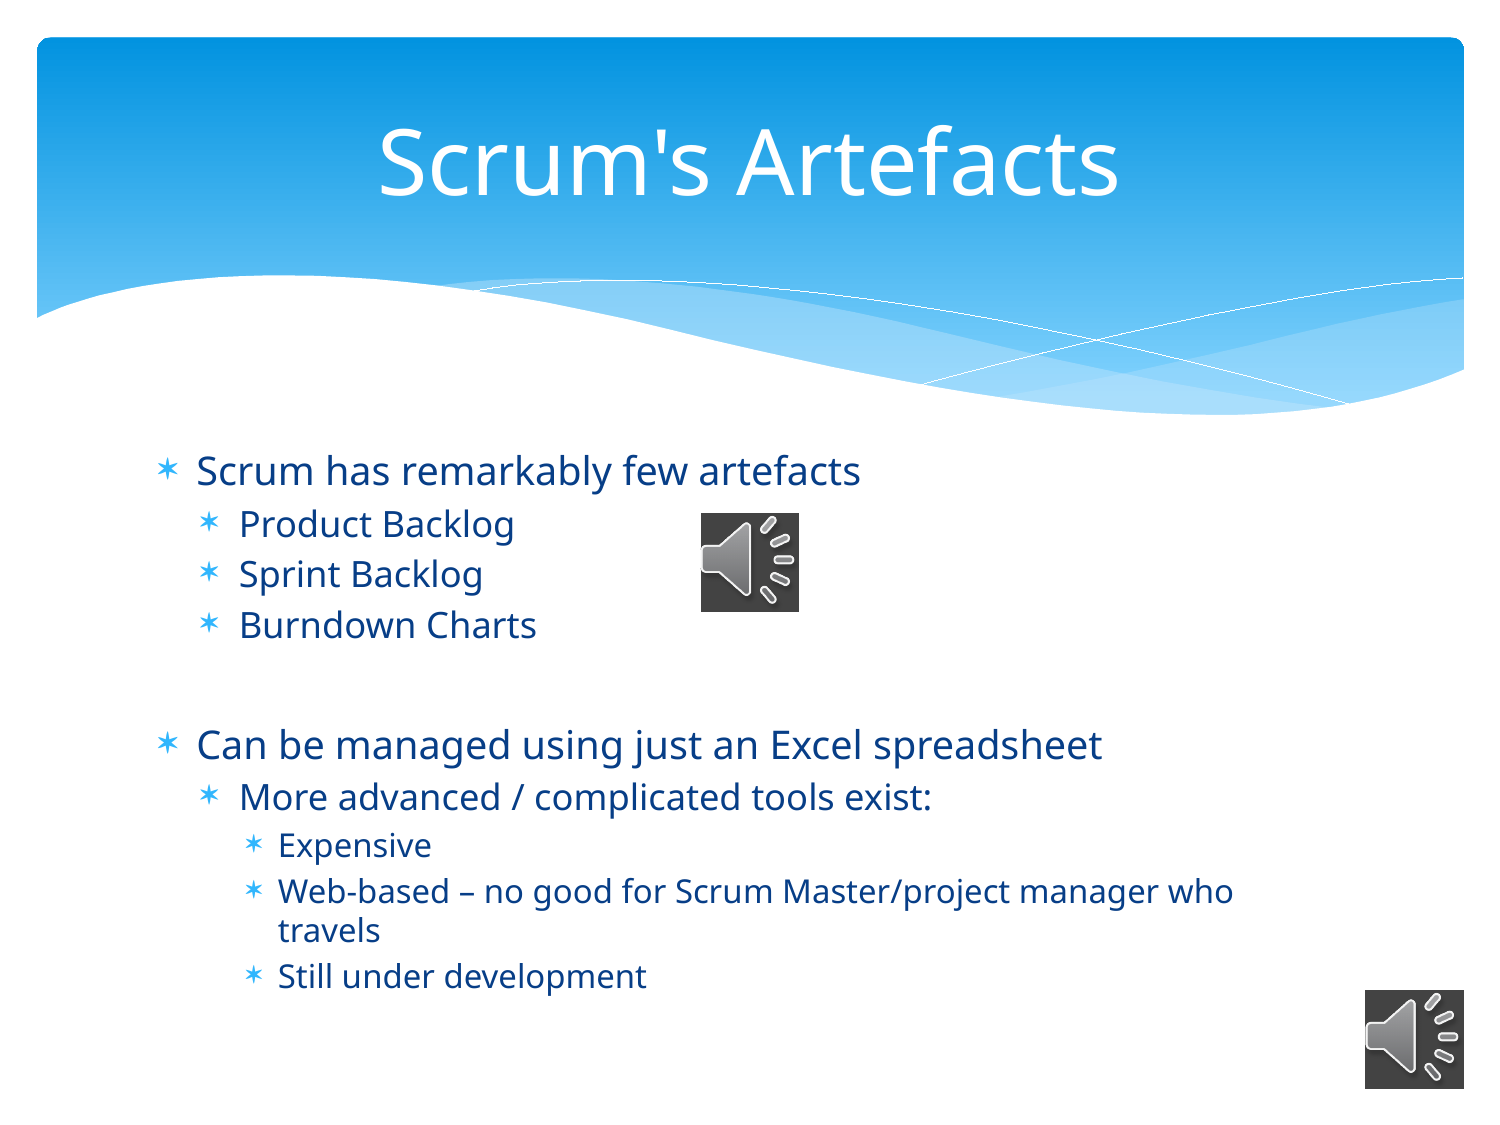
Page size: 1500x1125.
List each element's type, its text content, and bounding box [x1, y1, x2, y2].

list Scrum has remarkably few artefacts Product Backlog Sprint Backlog Burndown Charts Can be managed using just an Excel spreadsheet More advanced / complicated tools exist: Expensive Web-based – no good for Scrum Master/project manager who travels Still under development [143, 438, 1359, 1005]
picture [1364, 989, 1465, 1090]
picture [699, 512, 801, 613]
title Scrum's Artefacts [75, 55, 1425, 261]
